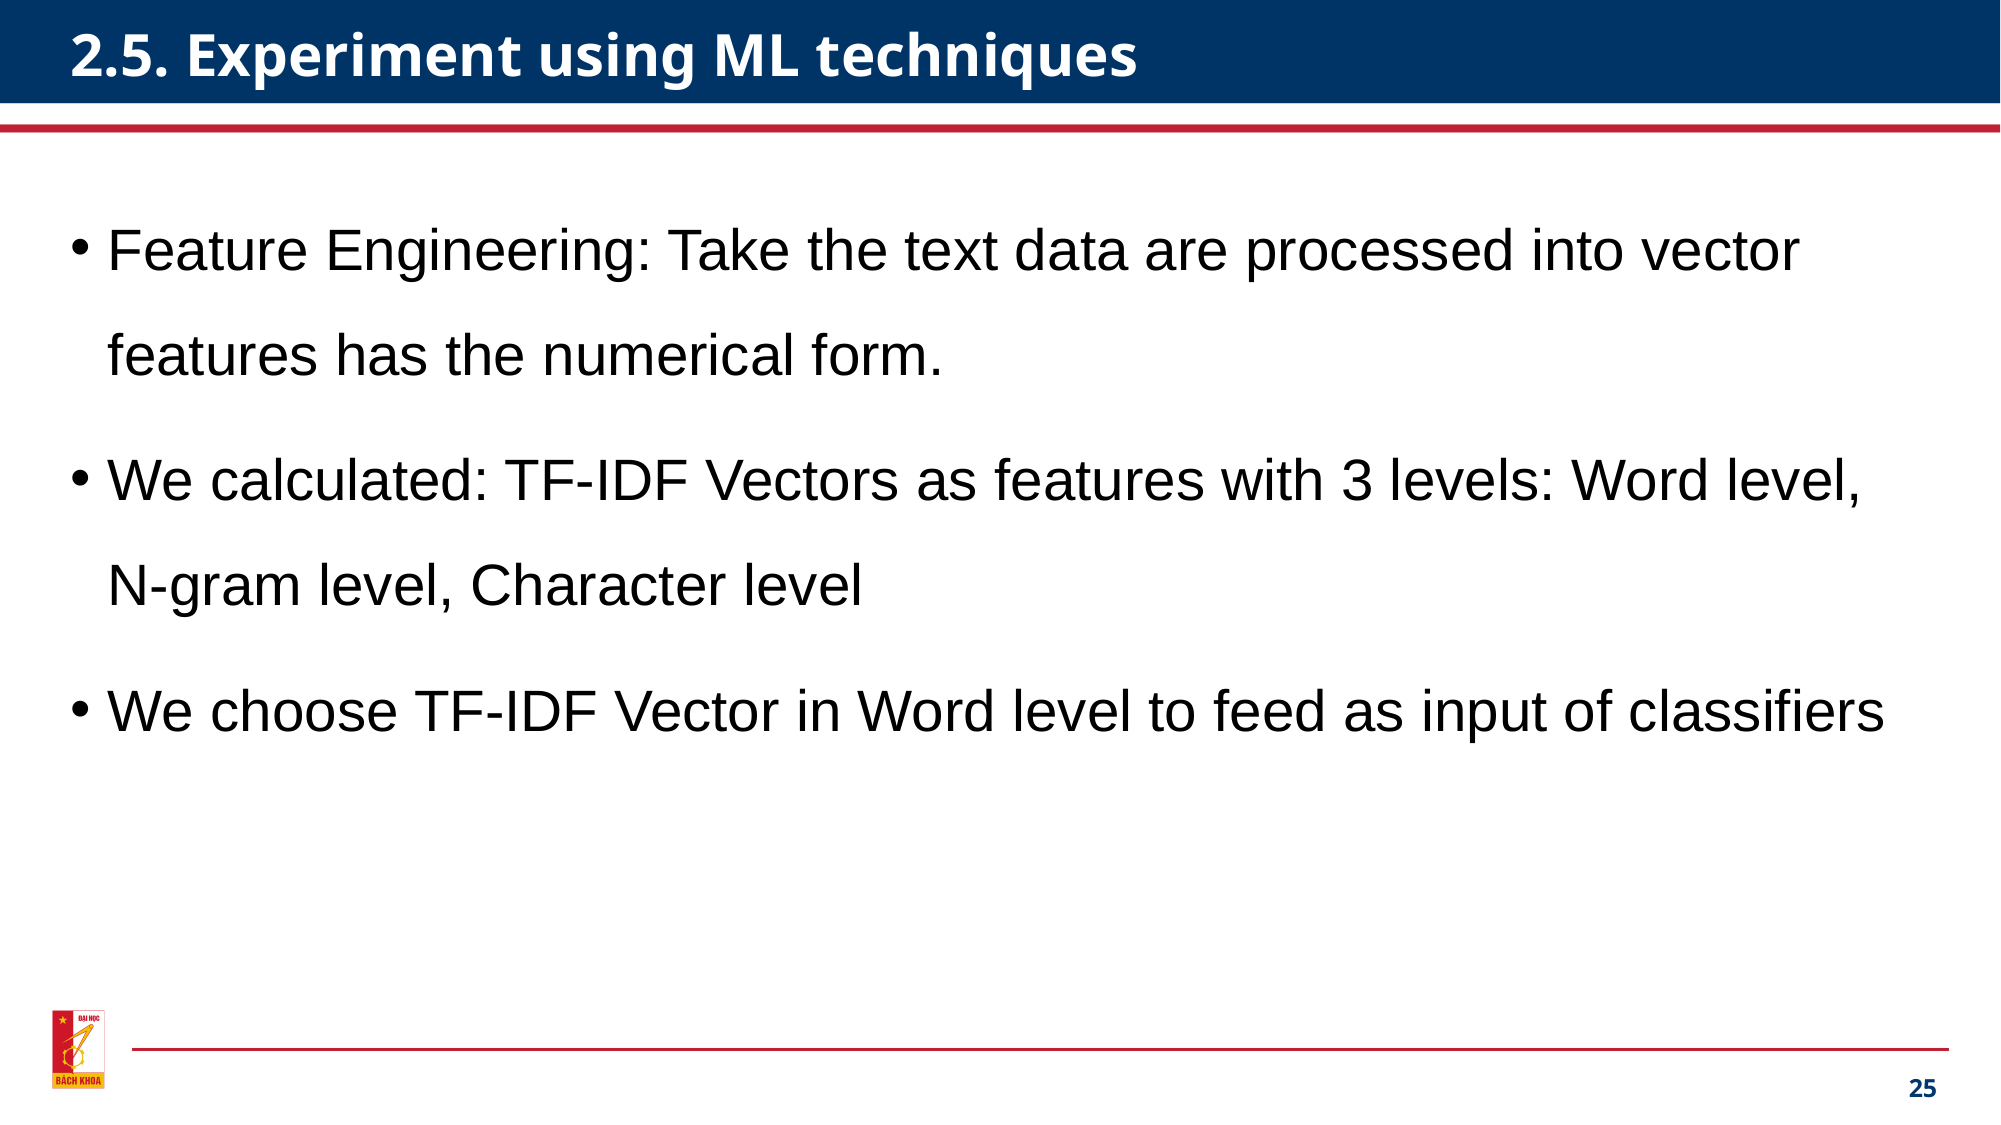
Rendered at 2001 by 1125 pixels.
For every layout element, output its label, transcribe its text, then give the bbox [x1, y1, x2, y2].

picture [0, 0, 2001, 1125]
slide_number 25 [1502, 1065, 1953, 1125]
list Feature Engineering: Take the text data are processed into vector features has the numerical form. We calculated: TF-IDF Vectors as features with 3 levels: Word level, N-gram level, Character level We choose TF-IDF Vector in Word level to feed as input of classifiers [55, 169, 1945, 980]
title 2.5. Experiment using ML techniques [55, 18, 1945, 90]
